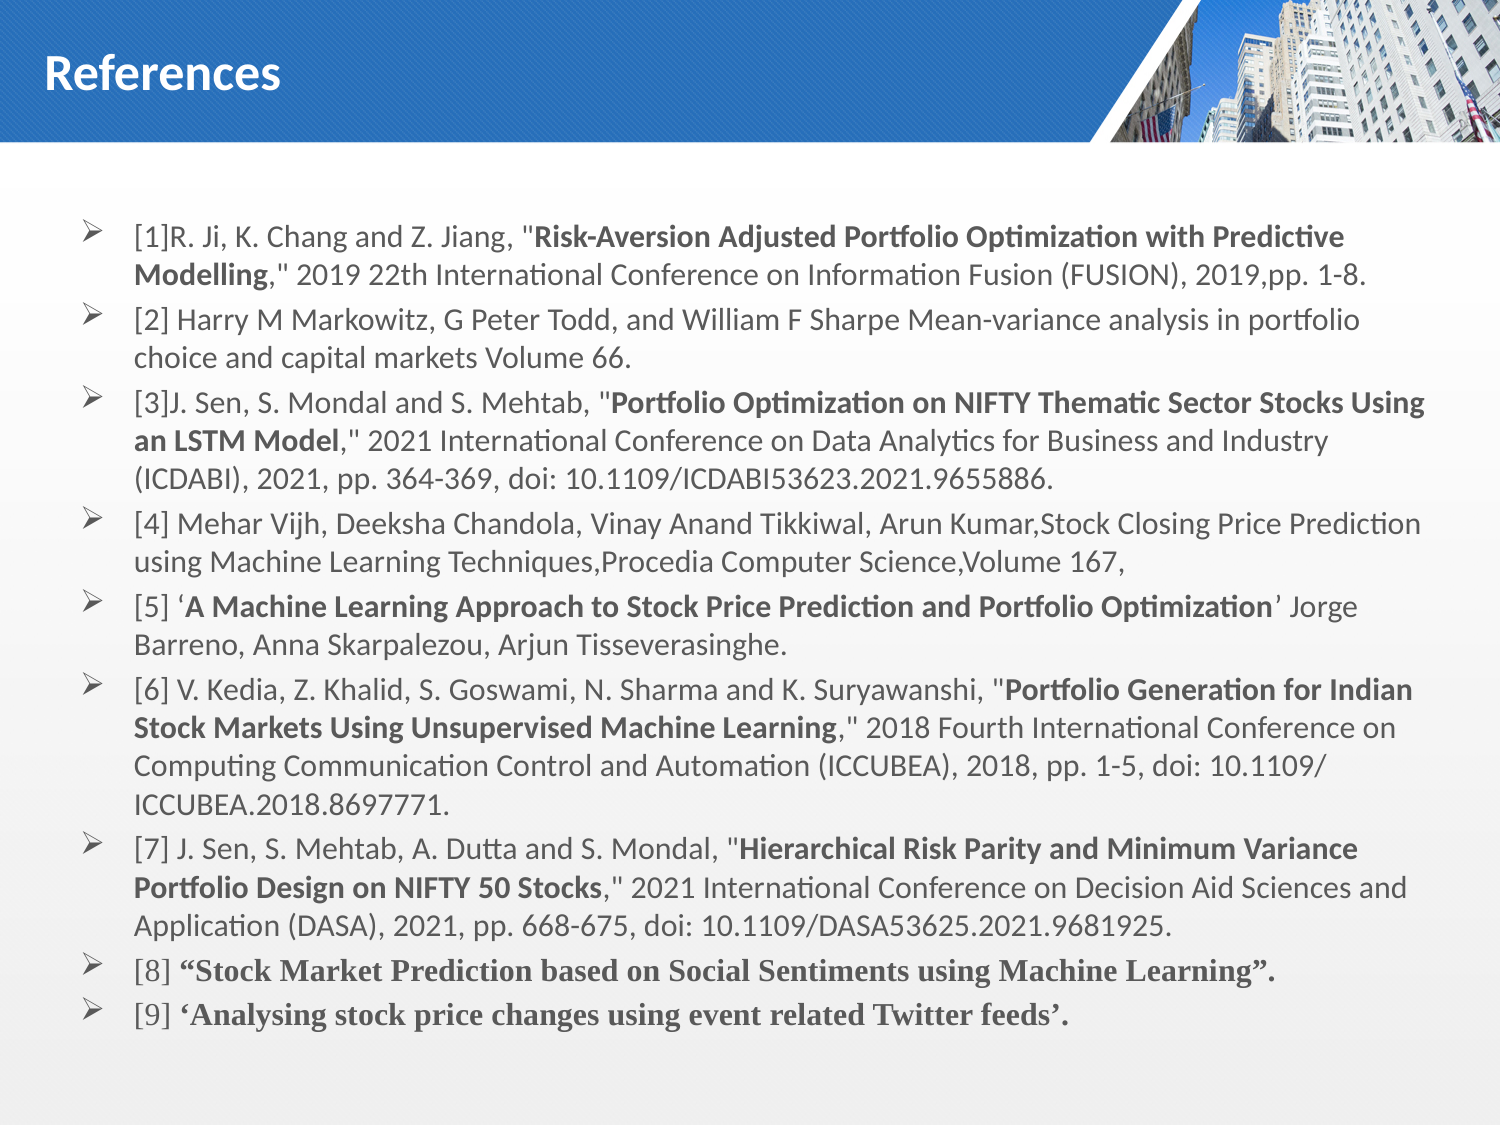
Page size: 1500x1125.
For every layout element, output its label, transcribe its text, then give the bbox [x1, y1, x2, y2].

picture [0, 0, 1500, 1125]
list [1]R. Ji, K. Chang and Z. Jiang, "Risk-Aversion Adjusted Portfolio Optimization with Predictive Modelling," 2019 22th International Conference on Information Fusion (FUSION), 2019,pp. 1-8. [2] Harry M Markowitz, G Peter Todd, and William F Sharpe Mean-variance analysis in portfolio choice and capital markets Volume 66. [3]J. Sen, S. Mondal and S. Mehtab, "Portfolio Optimization on NIFTY Thematic Sector Stocks Using an LSTM Model," 2021 International Conference on Data Analytics for Business and Industry (ICDABI), 2021, pp. 364-369, doi: 10.1109/ICDABI53623.2021.9655886. [4] Mehar Vijh, Deeksha Chandola, Vinay Anand Tikkiwal, Arun Kumar,Stock Closing Price Prediction using Machine Learning Techniques,Procedia Computer Science,Volume 167, [5] ‘A Machine Learning Approach to Stock Price Prediction and Portfolio Optimization’ Jorge Barreno, Anna Skarpalezou, Arjun Tisseverasinghe. [6] V. Kedia, Z. Khalid, S. Goswami, N. Sharma and K. Suryawanshi, "Portfolio Generation for Indian Stock Markets Using Unsupervised Machine Learning," 2018 Fourth International Conference on Computing Communication Control and Automation (ICCUBEA), 2018, pp. 1-5, doi: 10.1109/ICCUBEA.2018.8697771. [7] J. Sen, S. Mehtab, A. Dutta and S. Mondal, "Hierarchical Risk Parity and Minimum Variance Portfolio Design on NIFTY 50 Stocks," 2021 International Conference on Decision Aid Sciences and Application (DASA), 2021, pp. 668-675, doi: 10.1109/DASA53625.2021.9681925. [8] “Stock Market Prediction based on Social Sentiments using Machine Learning”. [9] ‘Analysing stock price changes using event related Twitter feeds’. [64, 208, 1444, 1045]
title References [29, 4, 1287, 135]
